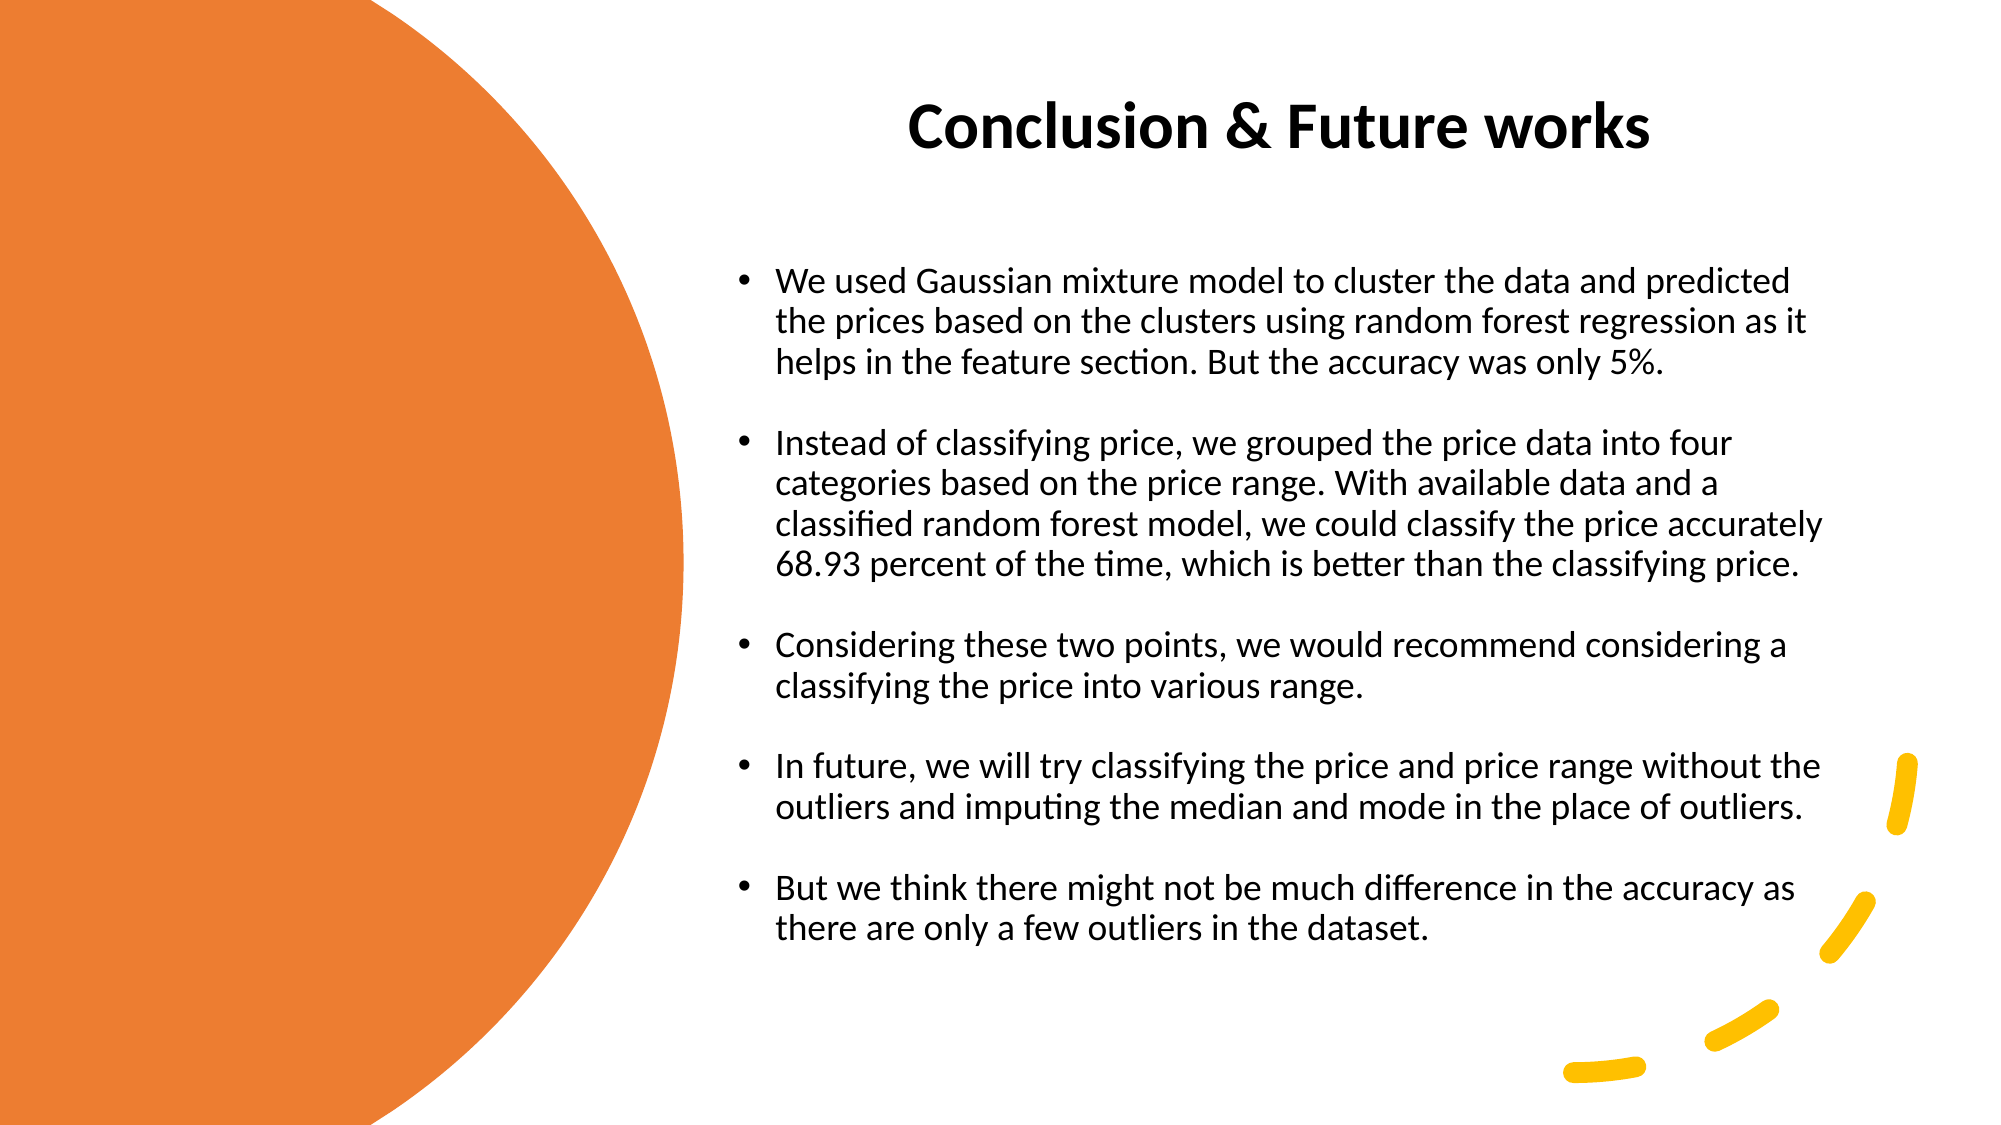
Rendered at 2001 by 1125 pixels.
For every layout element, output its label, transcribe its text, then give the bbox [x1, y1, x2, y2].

text_box [0, 0, 685, 1125]
text_box [374, 0, 2000, 1125]
text_box [1572, 1042, 1714, 1074]
text_box Conclusion & Future works [774, 83, 1786, 171]
text_box We used Gaussian mixture model to cluster the data and predicted the prices based on the clusters using random forest regression as it helps in the feature section. But the accuracy was only 5%. Instead of classifying price, we grouped the price data into four categories based on the price range. With available data and a classified random forest model, we could classify the price accurately 68.93 percent of the time, which is better than the classifying price. Considering these two points, we would recommend considering a classifying the price into various range. In future, we will try classifying the price and price range without the outliers and imputing the median and mode in the place of outliers. But we think there might not be much difference in the accuracy as there are only a few outliers in the dataset. [713, 208, 1847, 1042]
text_box [1847, 737, 1909, 932]
